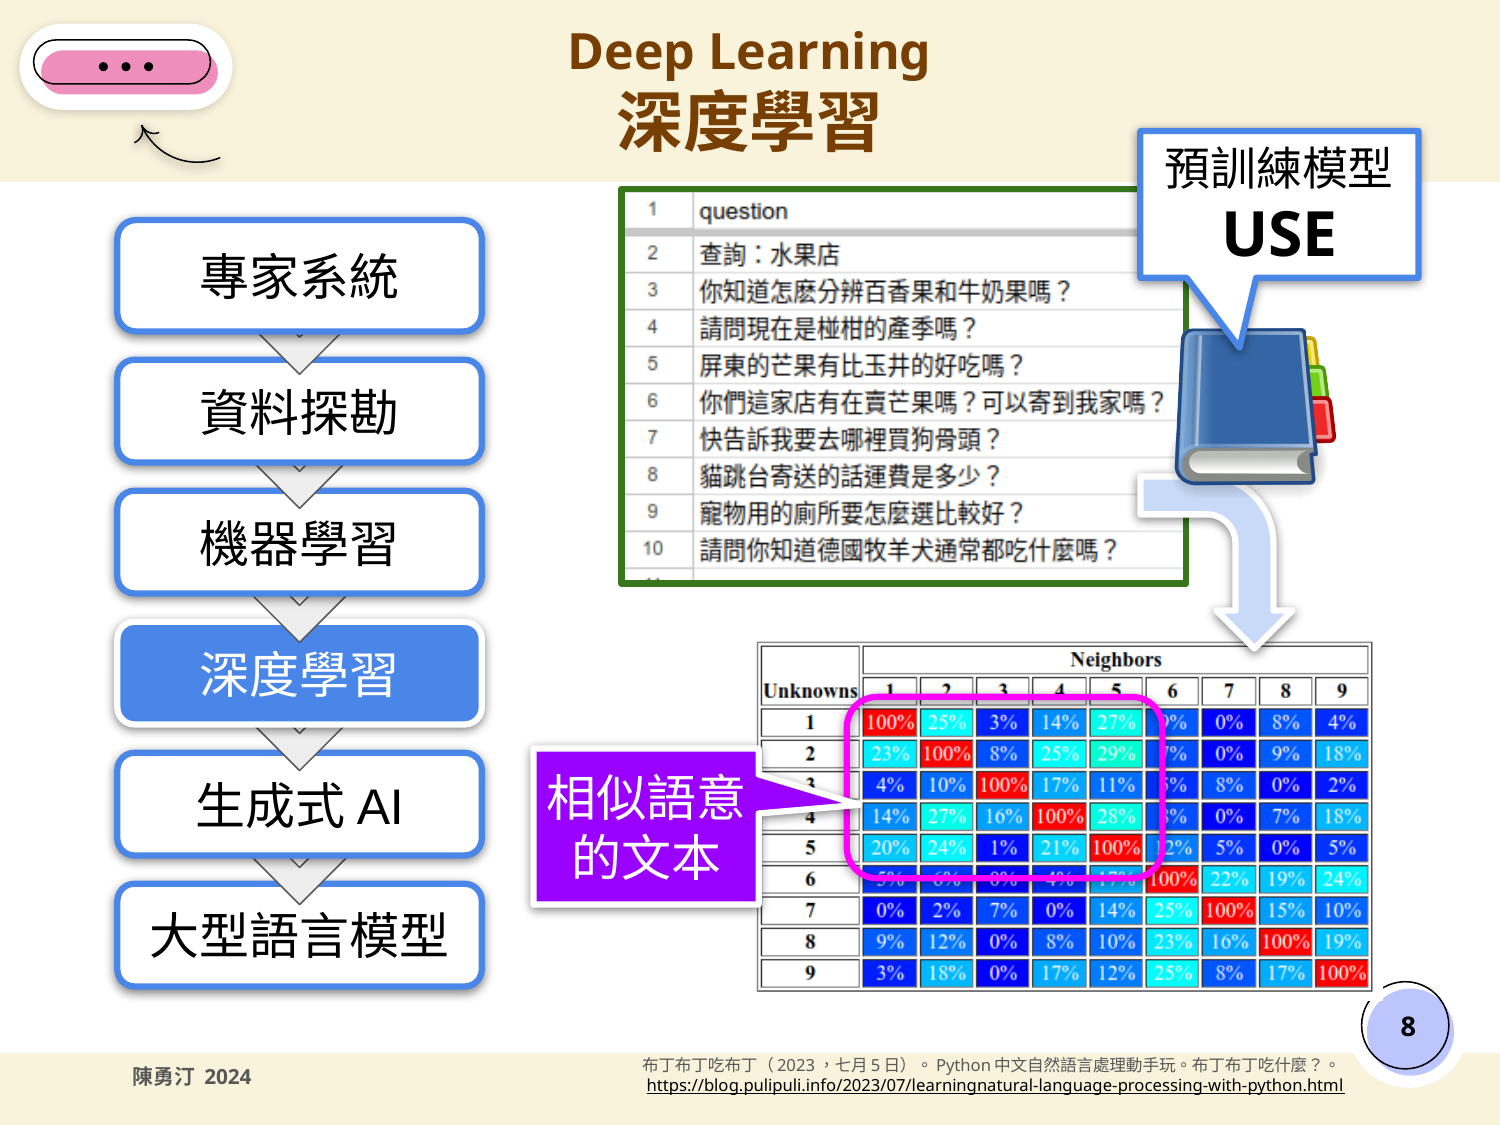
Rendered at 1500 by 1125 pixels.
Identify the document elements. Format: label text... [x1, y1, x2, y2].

list 布丁布丁吃布丁（2023，七月5日）。Python中文自然語言處理動手玩。布丁布丁吃什麼？。https://blog.pulipuli.info/2023/07/learningnatural-language-processing-with-python.html [625, 1055, 1344, 1098]
text_box [1188, 512, 1293, 633]
text_box [262, 605, 338, 643]
text_box [268, 343, 331, 375]
text_box 機器學習 [117, 490, 482, 594]
text_box 大型語言模型 [117, 883, 482, 987]
text_box [265, 736, 335, 771]
text_box 生成式AI [117, 752, 482, 856]
picture [624, 191, 1345, 581]
text_box [265, 474, 334, 509]
text_box 專家系統 [117, 219, 482, 332]
text_box 預訓練模型 USE [1140, 131, 1419, 321]
text_box 相似語意的文本 [533, 748, 739, 905]
title Deep Learning 深度學習 [232, 23, 1268, 171]
subtitle 陳勇汀 2024 [117, 1055, 625, 1098]
slide_number ‹#› [1363, 984, 1454, 1071]
text_box [261, 867, 338, 905]
picture [744, 634, 1383, 1001]
text_box 資料探勘 [117, 359, 482, 463]
text_box 深度學習 [117, 621, 482, 725]
